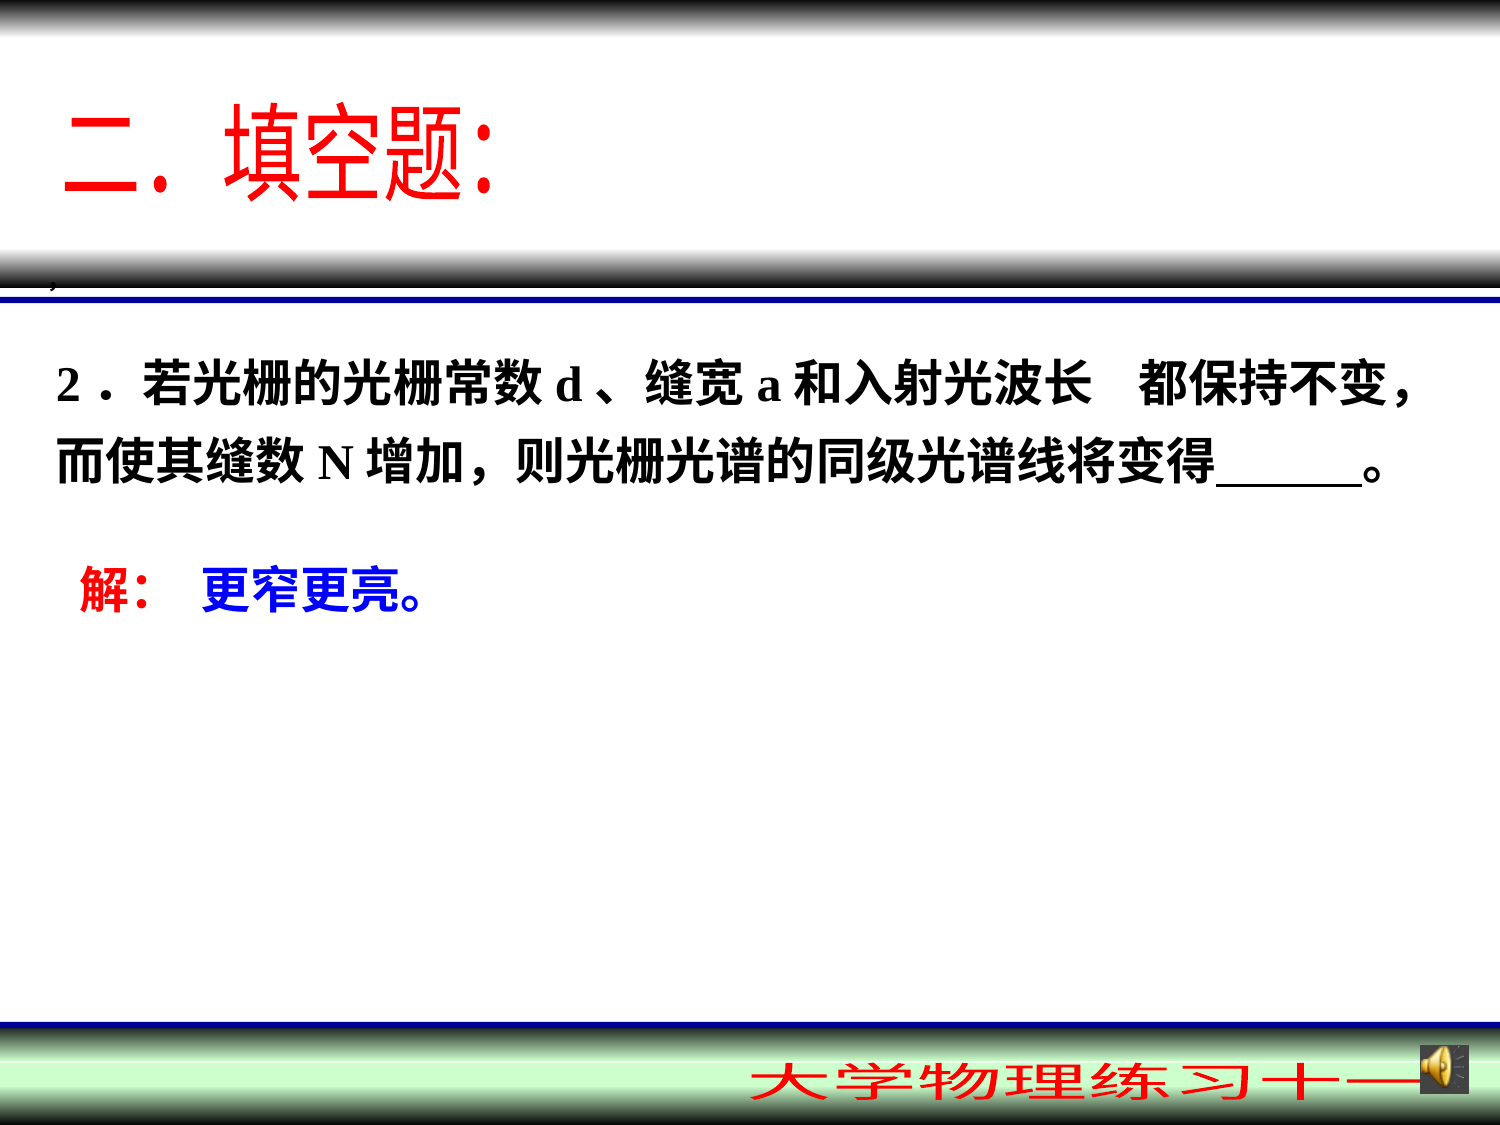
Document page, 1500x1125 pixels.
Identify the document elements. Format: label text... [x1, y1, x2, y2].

text_box 2．若光栅的光栅常数d、缝宽a和入射光波长 都保持不变， 而使其缝数N增加，则光栅光谱的同级光谱线将变得 。 [41, 326, 1471, 497]
text_box 解： [65, 550, 185, 626]
text_box 更窄更亮。 [185, 550, 477, 626]
picture [1419, 1044, 1470, 1095]
text_box ， [31, 256, 93, 301]
